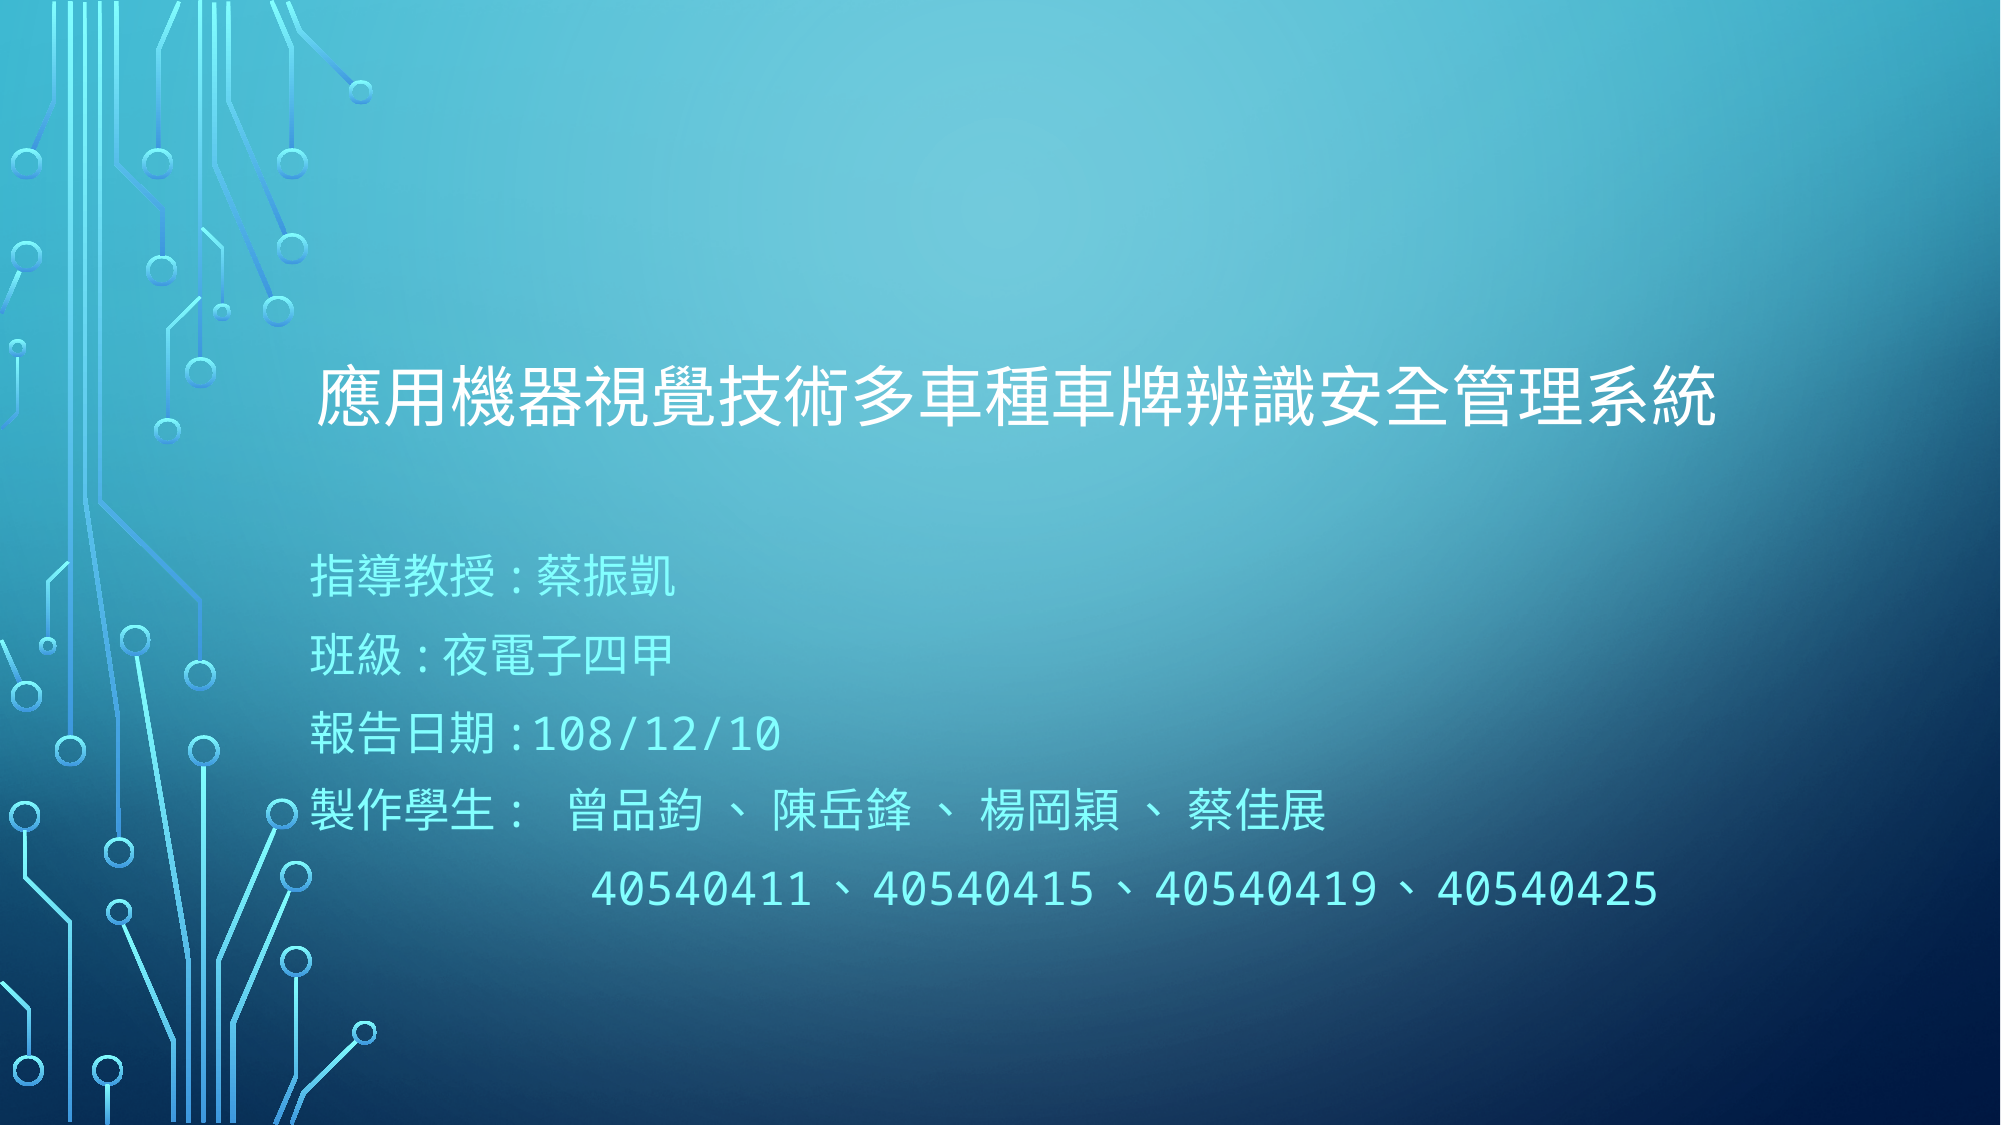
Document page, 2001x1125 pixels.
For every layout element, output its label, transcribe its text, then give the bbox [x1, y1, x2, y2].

title 應用機器視覺技術多車種車牌辨識安全管理系統 [301, 51, 1745, 444]
subtitle 指導教授:蔡振凱 班級:夜電子四甲 報告日期:108/12/10 製作學生: 曾品鈞 、 陳岳鋒 、 楊岡穎 、 蔡佳展 40540411、40540415、40540419、40540425 [294, 528, 1737, 932]
